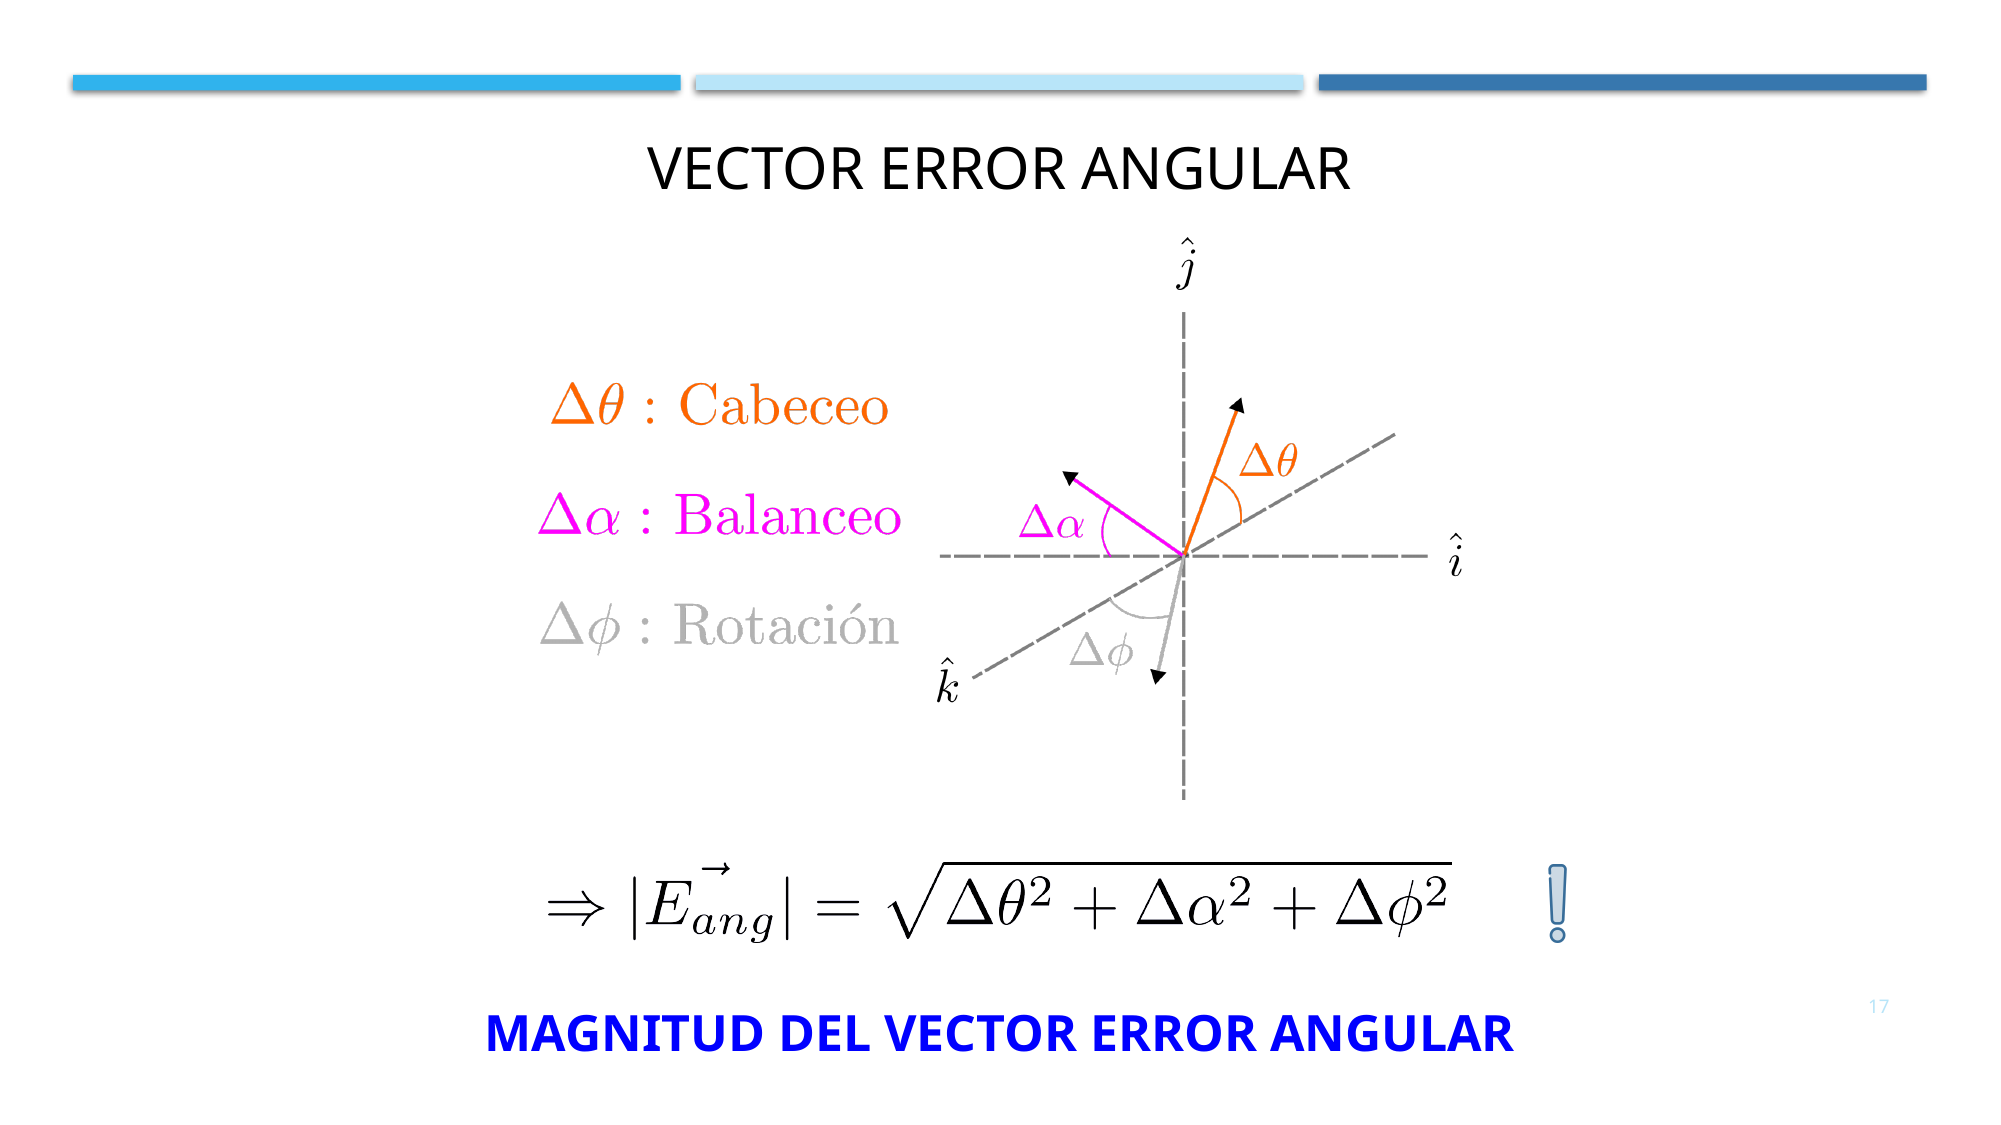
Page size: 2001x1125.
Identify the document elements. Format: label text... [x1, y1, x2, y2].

picture [537, 237, 1462, 801]
picture [1517, 863, 1597, 943]
text_box Magnitud del vector error angular [368, 993, 1632, 1087]
slide_number 17 [1732, 977, 1905, 1037]
picture [547, 861, 1453, 943]
text_box Vector error angular [368, 123, 1632, 216]
